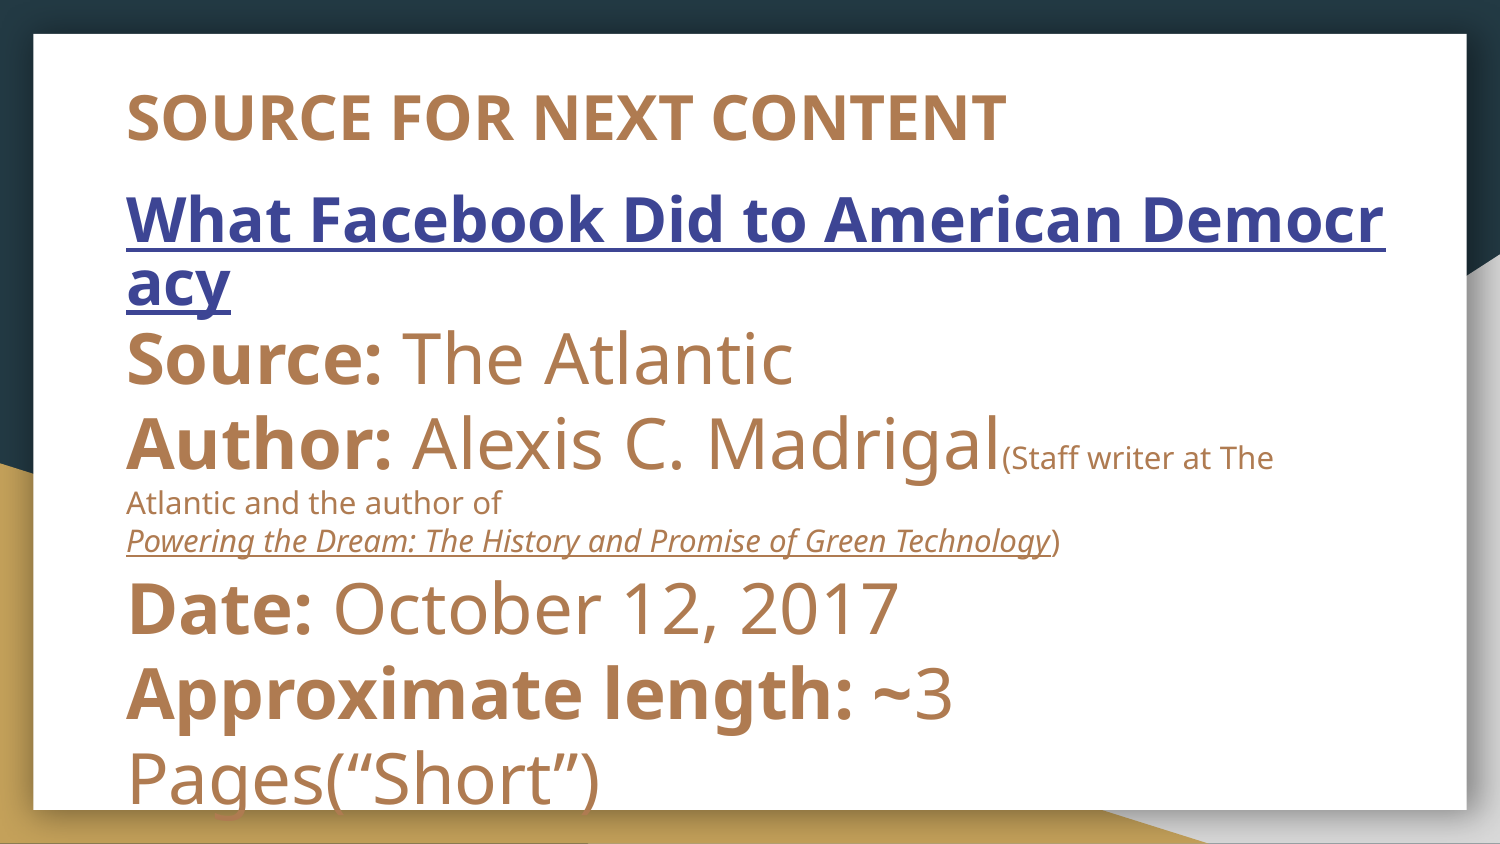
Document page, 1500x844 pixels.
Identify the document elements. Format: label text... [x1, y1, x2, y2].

list Source: The Atlantic Author: Alexis C. Madrigal(Staff writer at The Atlantic and the author of Powering the Dream: The History and Promise of Green Technology) Date: October 12, 2017 Approximate length: ~3 Pages(“Short”) [111, 298, 1404, 762]
title SOURCE FOR NEXT CONTENT [111, 63, 1306, 165]
subtitle What Facebook Did to American Democracy [111, 165, 1436, 230]
